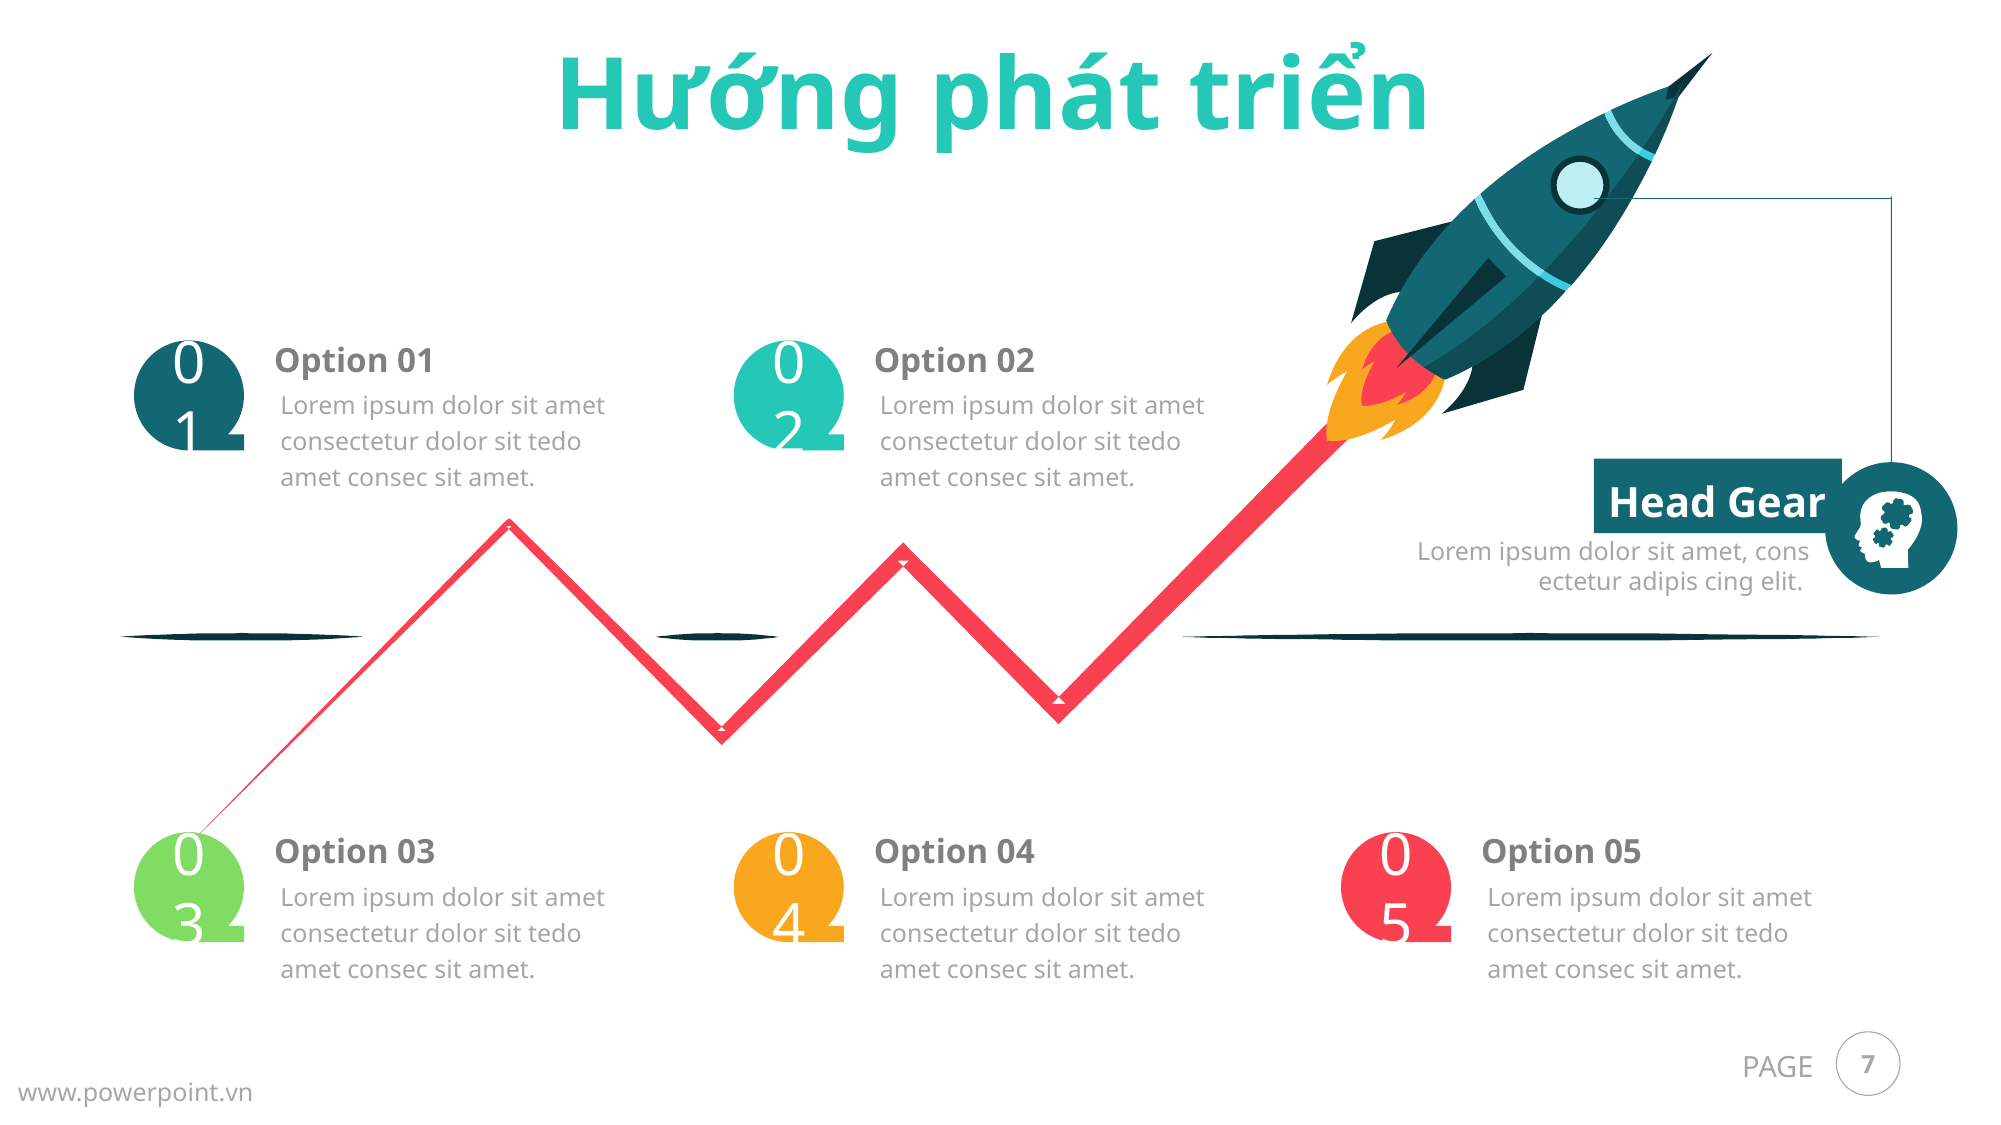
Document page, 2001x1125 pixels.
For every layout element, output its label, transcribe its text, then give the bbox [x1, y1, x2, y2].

text_box Option 02 [859, 331, 1050, 386]
text_box Lorem ipsum dolor sit amet consectetur dolor sit tedo amet consec sit amet. [265, 376, 662, 499]
text_box Option 03 [259, 823, 451, 878]
text_box Option 01 [259, 331, 451, 386]
text_box 03 [132, 831, 246, 944]
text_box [1322, 52, 1713, 445]
text_box [120, 632, 364, 641]
text_box Lorem ipsum dolor sit amet consectetur dolor sit tedo amet consec sit amet. [865, 376, 1262, 499]
text_box Hướng phát triển [486, 25, 1501, 154]
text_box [1825, 462, 1958, 595]
text_box [201, 428, 1343, 832]
text_box Option 04 [859, 823, 1050, 878]
text_box [1181, 632, 1880, 641]
text_box [655, 632, 779, 641]
text_box Lorem ipsum dolor sit amet consectetur dolor sit tedo amet consec sit amet. [865, 868, 1262, 991]
text_box Lorem ipsum dolor sit amet consectetur dolor sit tedo amet consec sit amet. [265, 868, 662, 991]
text_box Head Gear [1593, 458, 1842, 528]
text_box Lorem ipsum dolor sit amet, cons ectetur adipis cing elit. [1372, 528, 1826, 603]
text_box Lorem ipsum dolor sit amet consectetur dolor sit tedo amet consec sit amet. [1472, 868, 1869, 991]
text_box 04 [732, 831, 845, 944]
text_box Option 05 [1466, 823, 1658, 878]
text_box 05 [1339, 831, 1453, 944]
text_box 02 [732, 339, 845, 452]
text_box 01 [132, 339, 246, 452]
